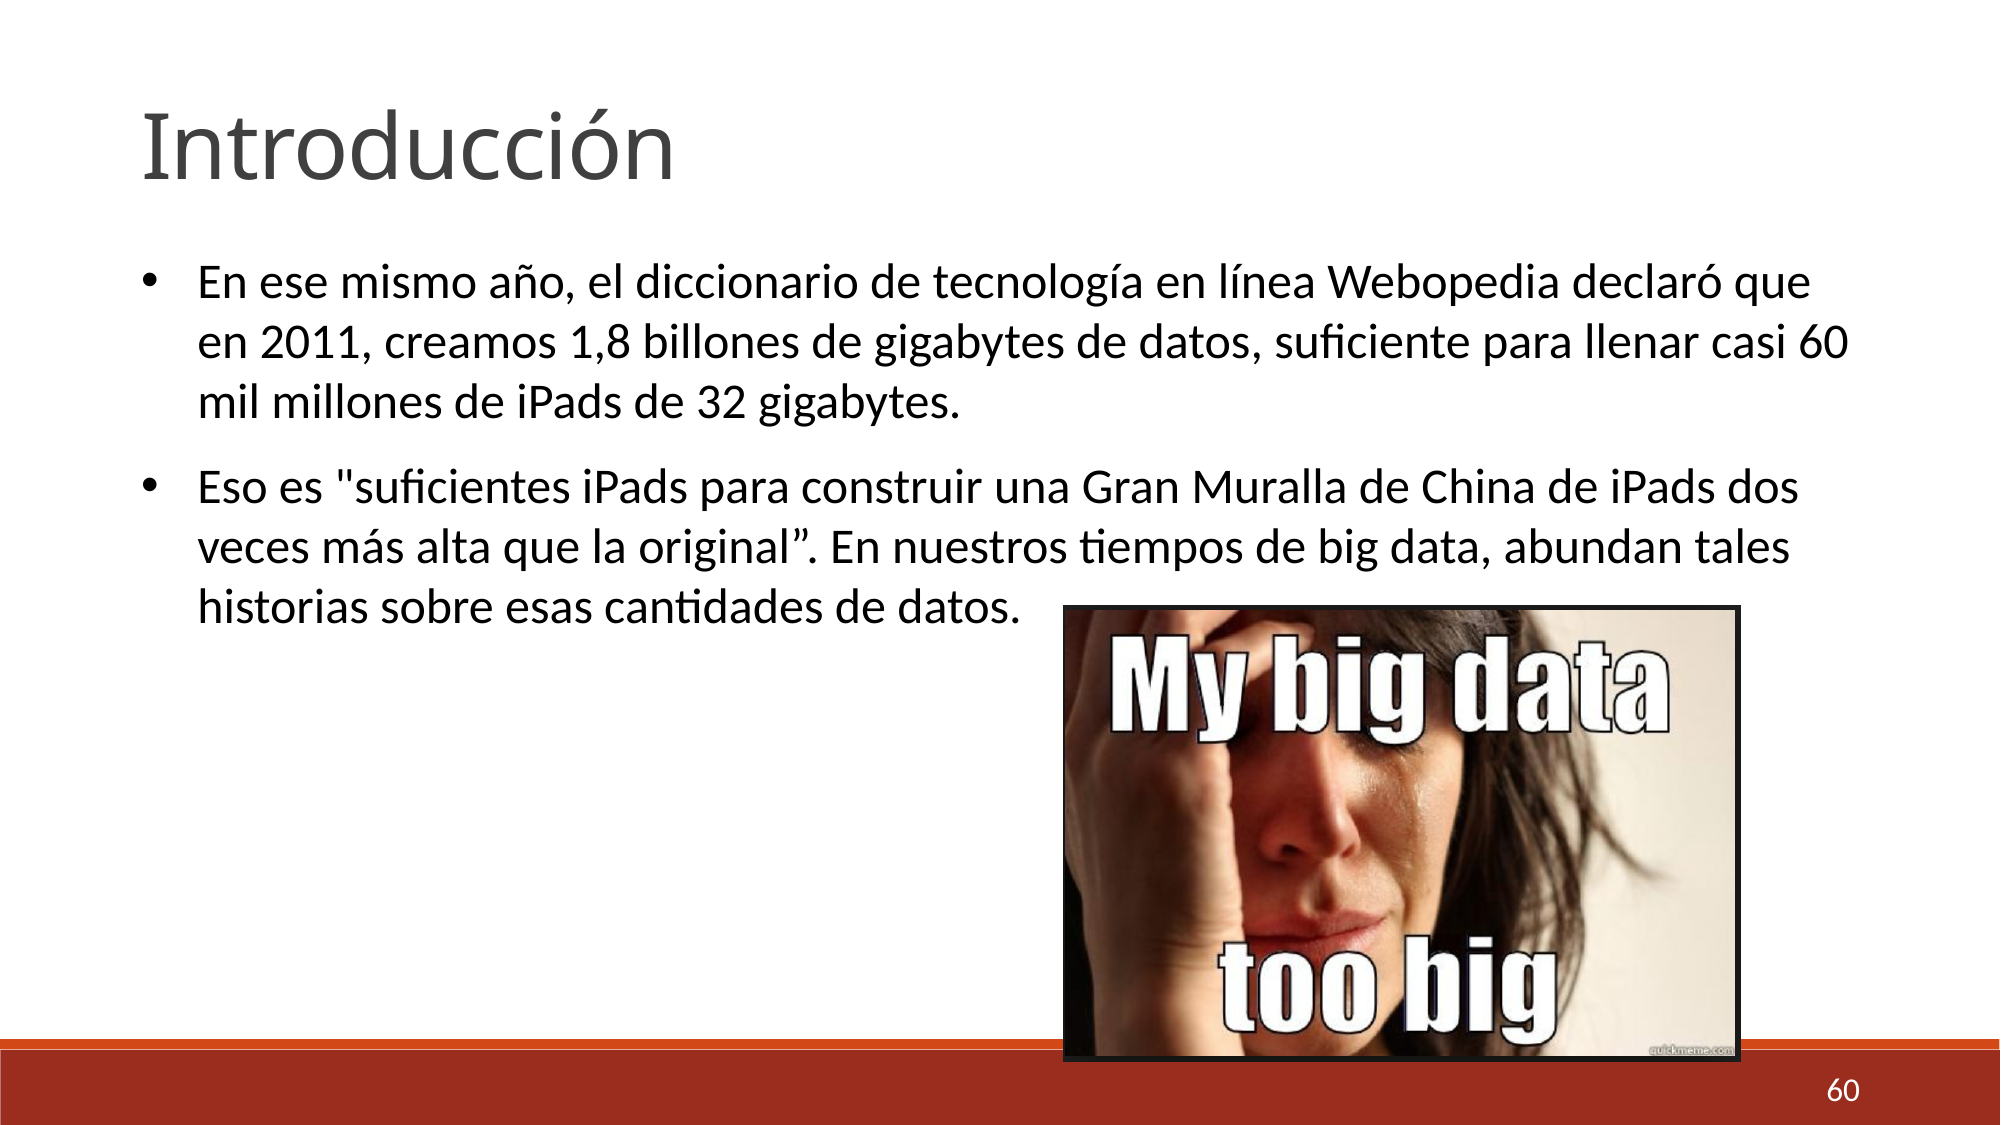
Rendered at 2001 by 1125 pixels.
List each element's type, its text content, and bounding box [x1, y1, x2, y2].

slide_number 60 [126, 1061, 1875, 1115]
text_box En ese mismo año, el diccionario de tecnología en línea Webopedia declaró que en 2011, creamos 1,8 billones de gigabytes de datos, suficiente para llenar casi 60 mil millones de iPads de 32 gigabytes. Eso es "suficientes iPads para construir una Gran Muralla de China de iPads dos veces más alta que la original”. En nuestros tiempos de big data, abundan tales historias sobre esas cantidades de datos. [126, 241, 1875, 642]
picture [1062, 604, 1741, 1062]
text_box Introducción [126, 97, 1821, 237]
